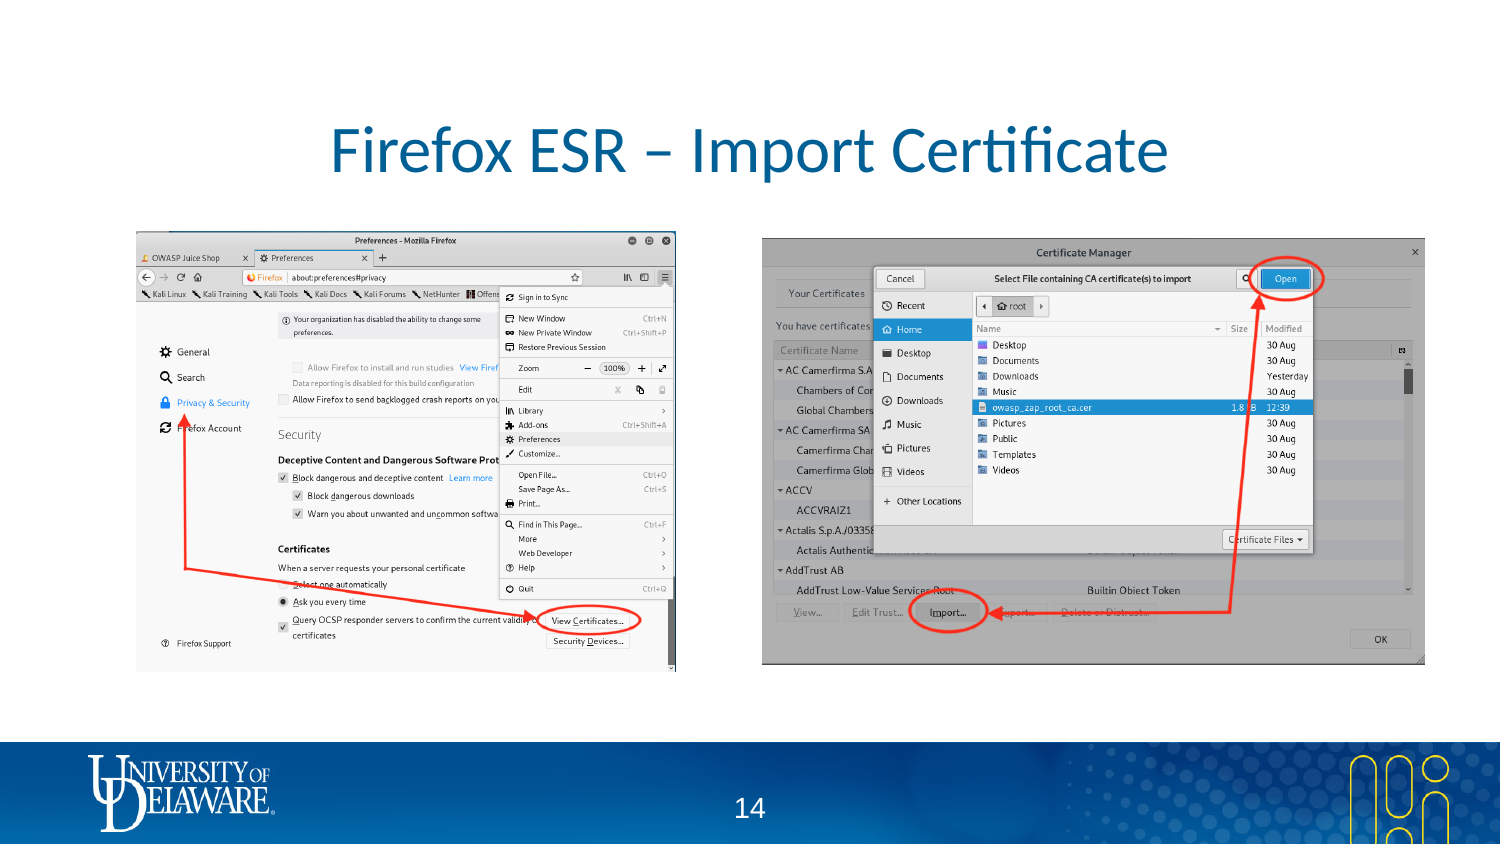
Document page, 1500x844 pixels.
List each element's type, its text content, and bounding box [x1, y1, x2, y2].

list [762, 238, 1426, 665]
title Firefox ESR – Import Certificate [75, 84, 1425, 207]
slide_number 13 [575, 782, 925, 828]
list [136, 230, 677, 673]
picture [0, 0, 1500, 844]
